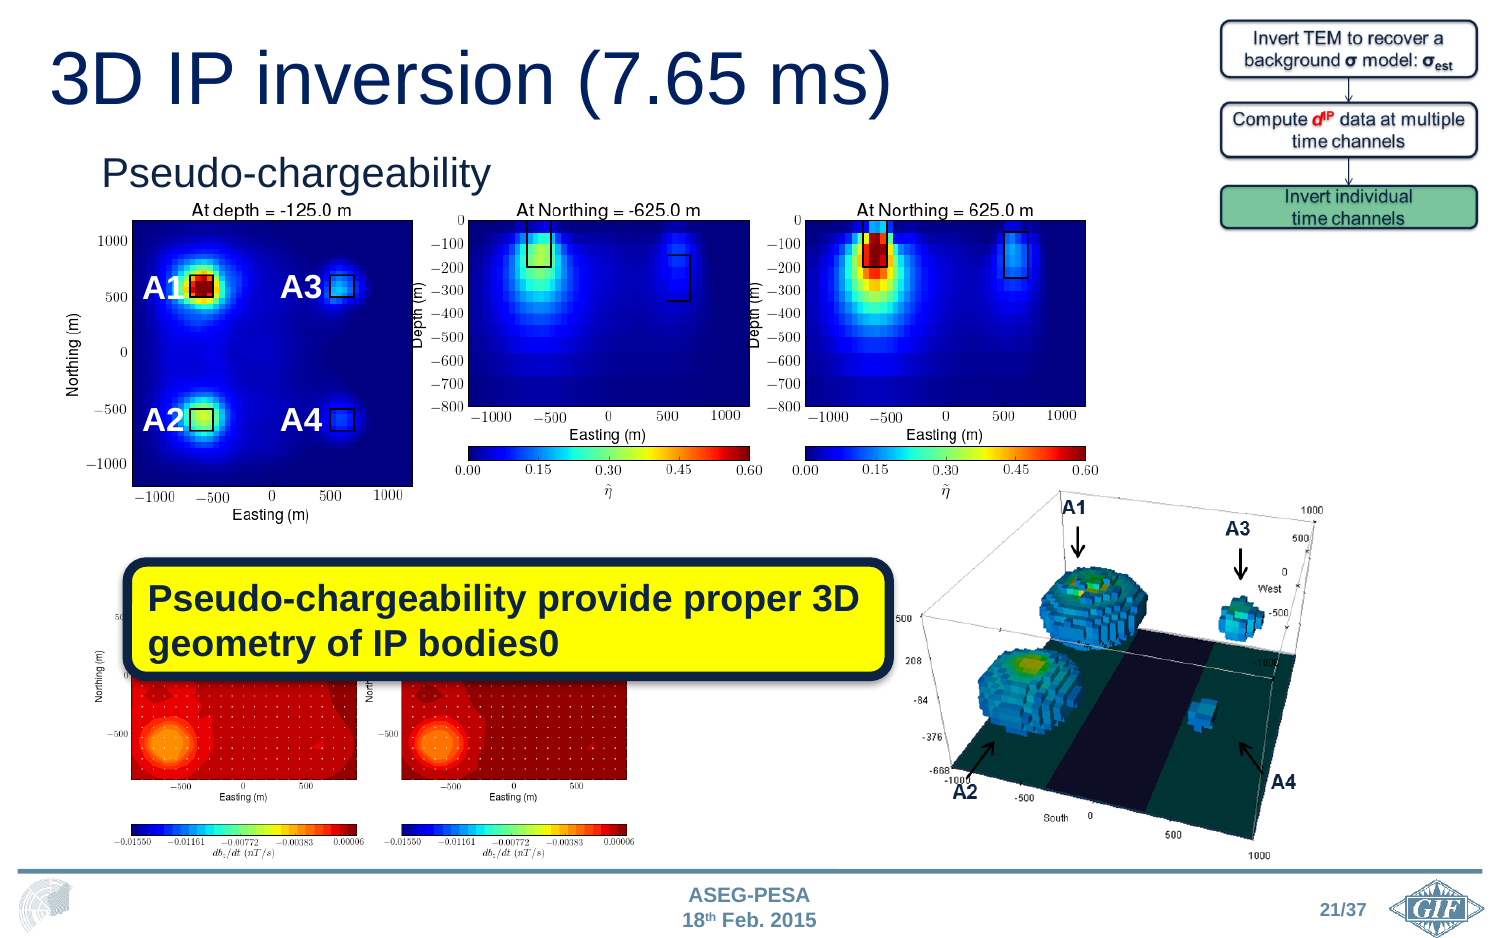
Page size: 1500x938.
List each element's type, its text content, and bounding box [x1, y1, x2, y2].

picture [91, 556, 638, 865]
title 3D IP inversion (7.65 ms) [34, 22, 1211, 115]
picture [60, 196, 1332, 866]
picture [1215, 17, 1483, 245]
picture [1387, 878, 1485, 938]
text_box Pseudo-chargeability [84, 136, 783, 195]
text_box Pseudo-chargeability provide proper 3D geometry of IP bodies0 [641, 561, 874, 678]
